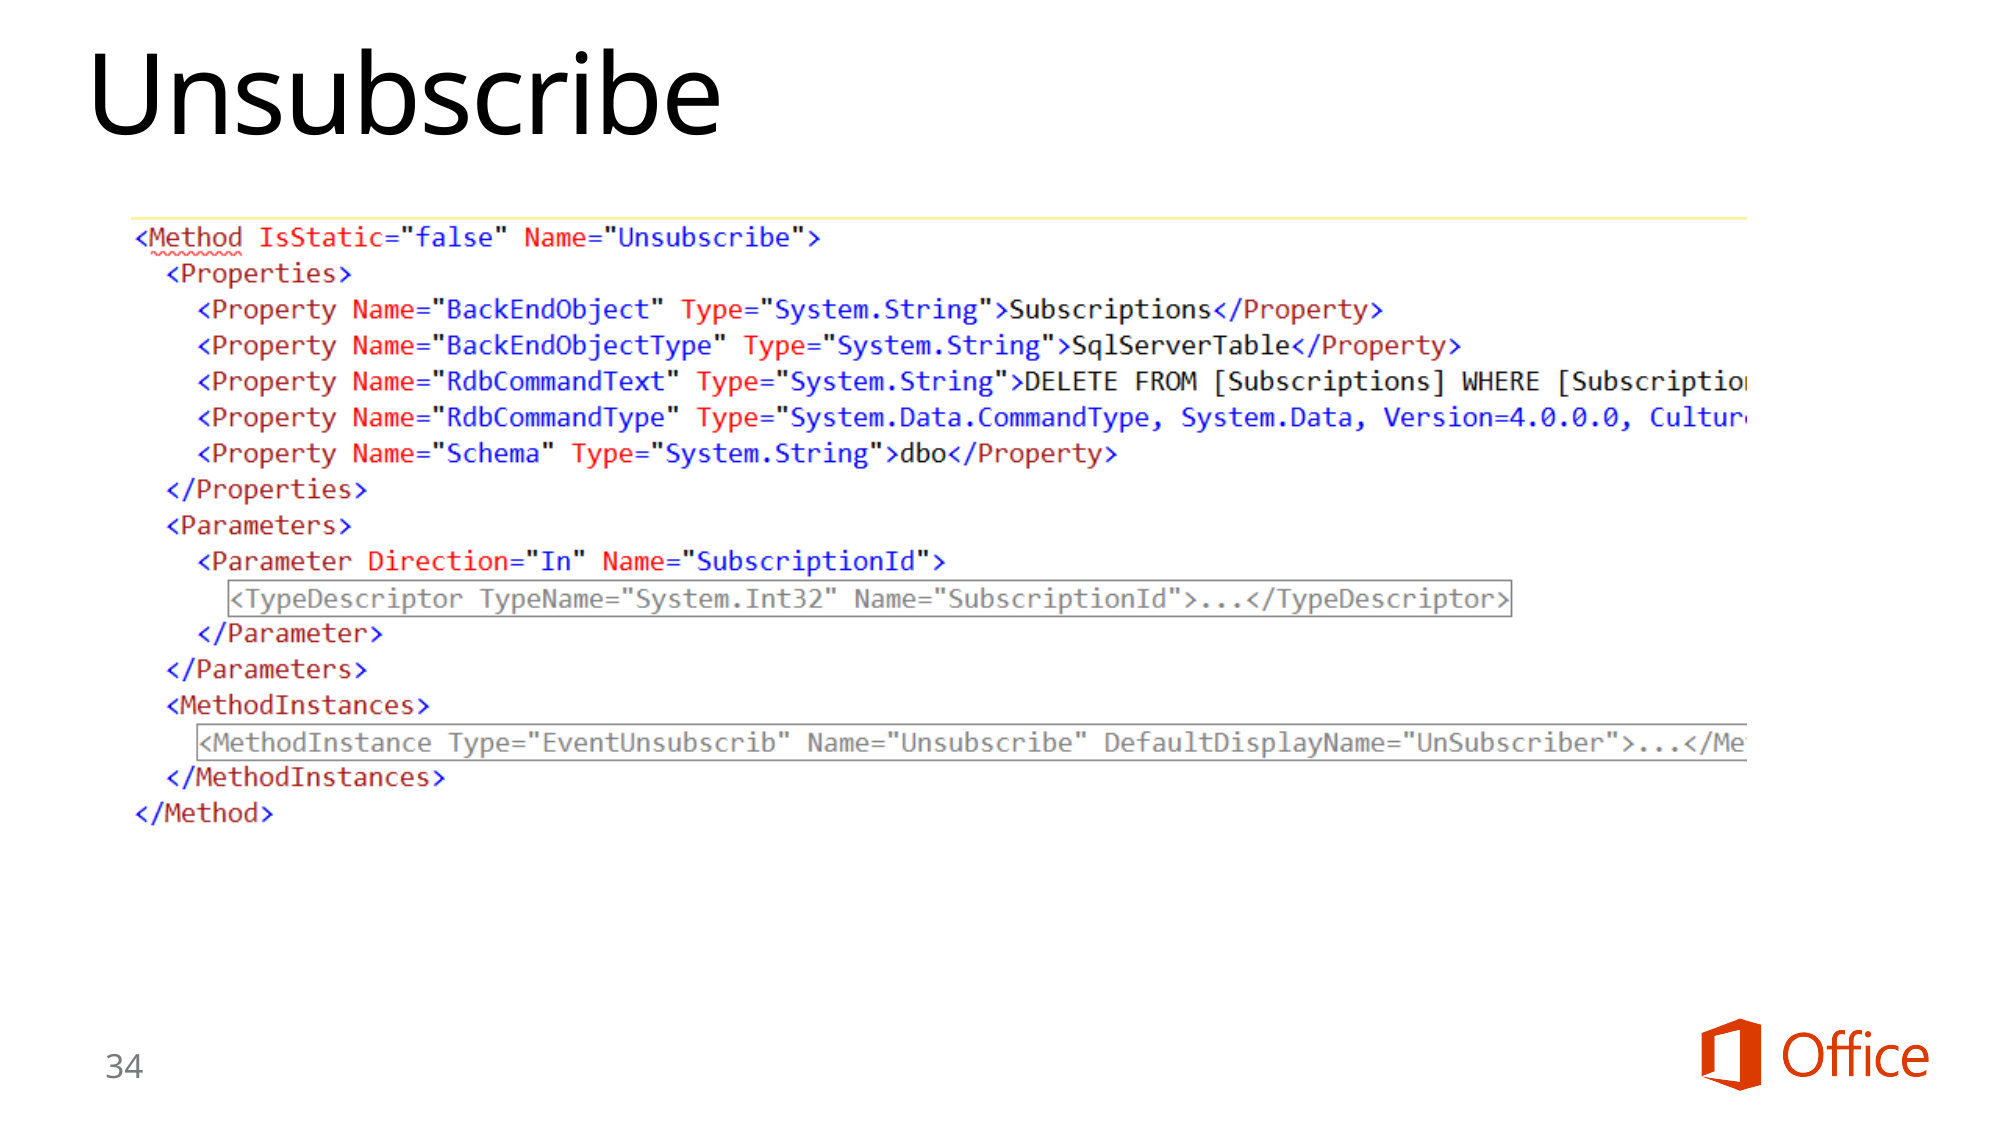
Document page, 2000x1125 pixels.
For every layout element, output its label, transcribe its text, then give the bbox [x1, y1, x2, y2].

slide_number 34 [85, 1049, 178, 1086]
picture [131, 217, 1747, 839]
title Unsubscribe [85, 37, 1914, 161]
picture [1670, 987, 1960, 1122]
